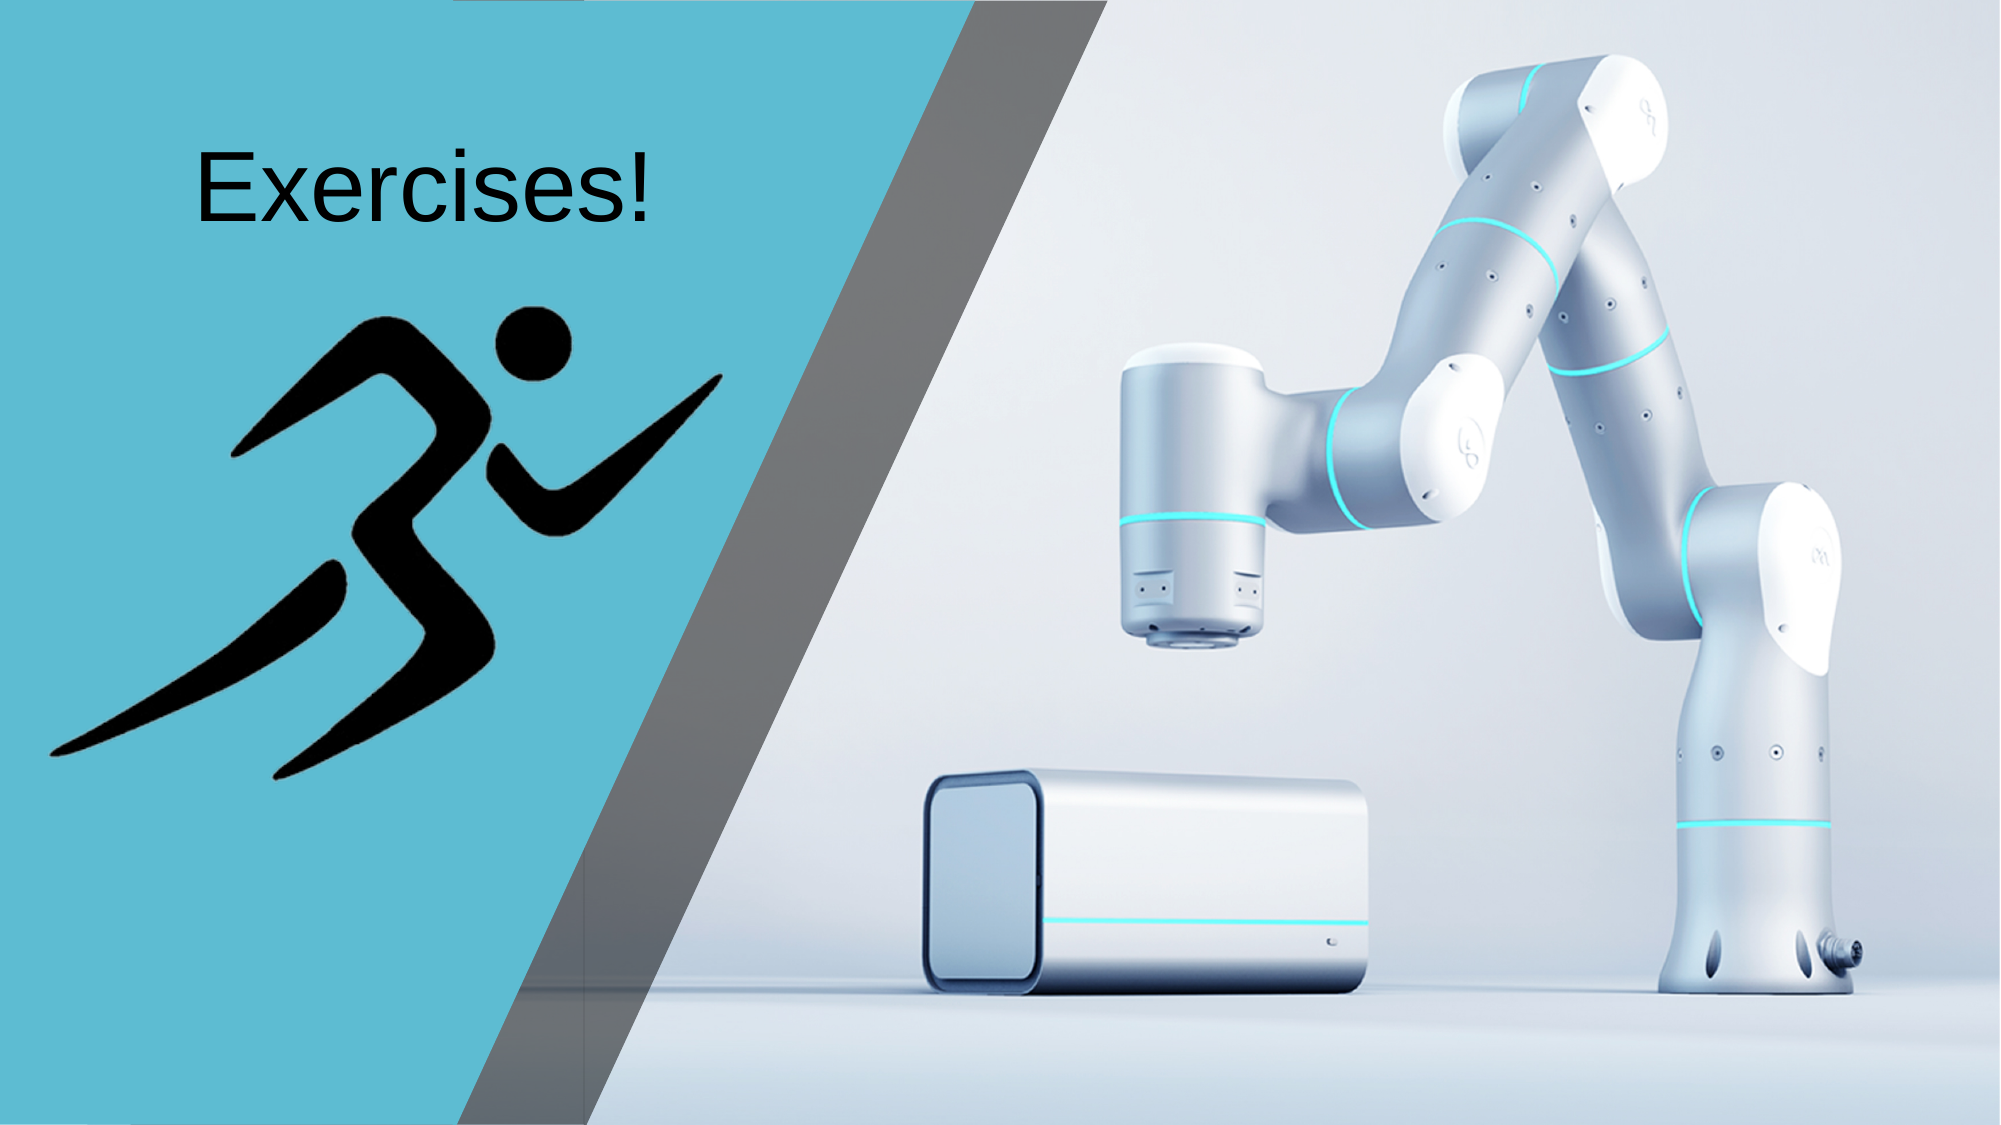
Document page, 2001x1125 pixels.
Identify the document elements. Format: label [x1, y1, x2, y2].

text_box [975, 0, 1108, 1125]
text_box [0, 0, 975, 1125]
picture [1108, 0, 2000, 1125]
picture [0, 262, 820, 826]
